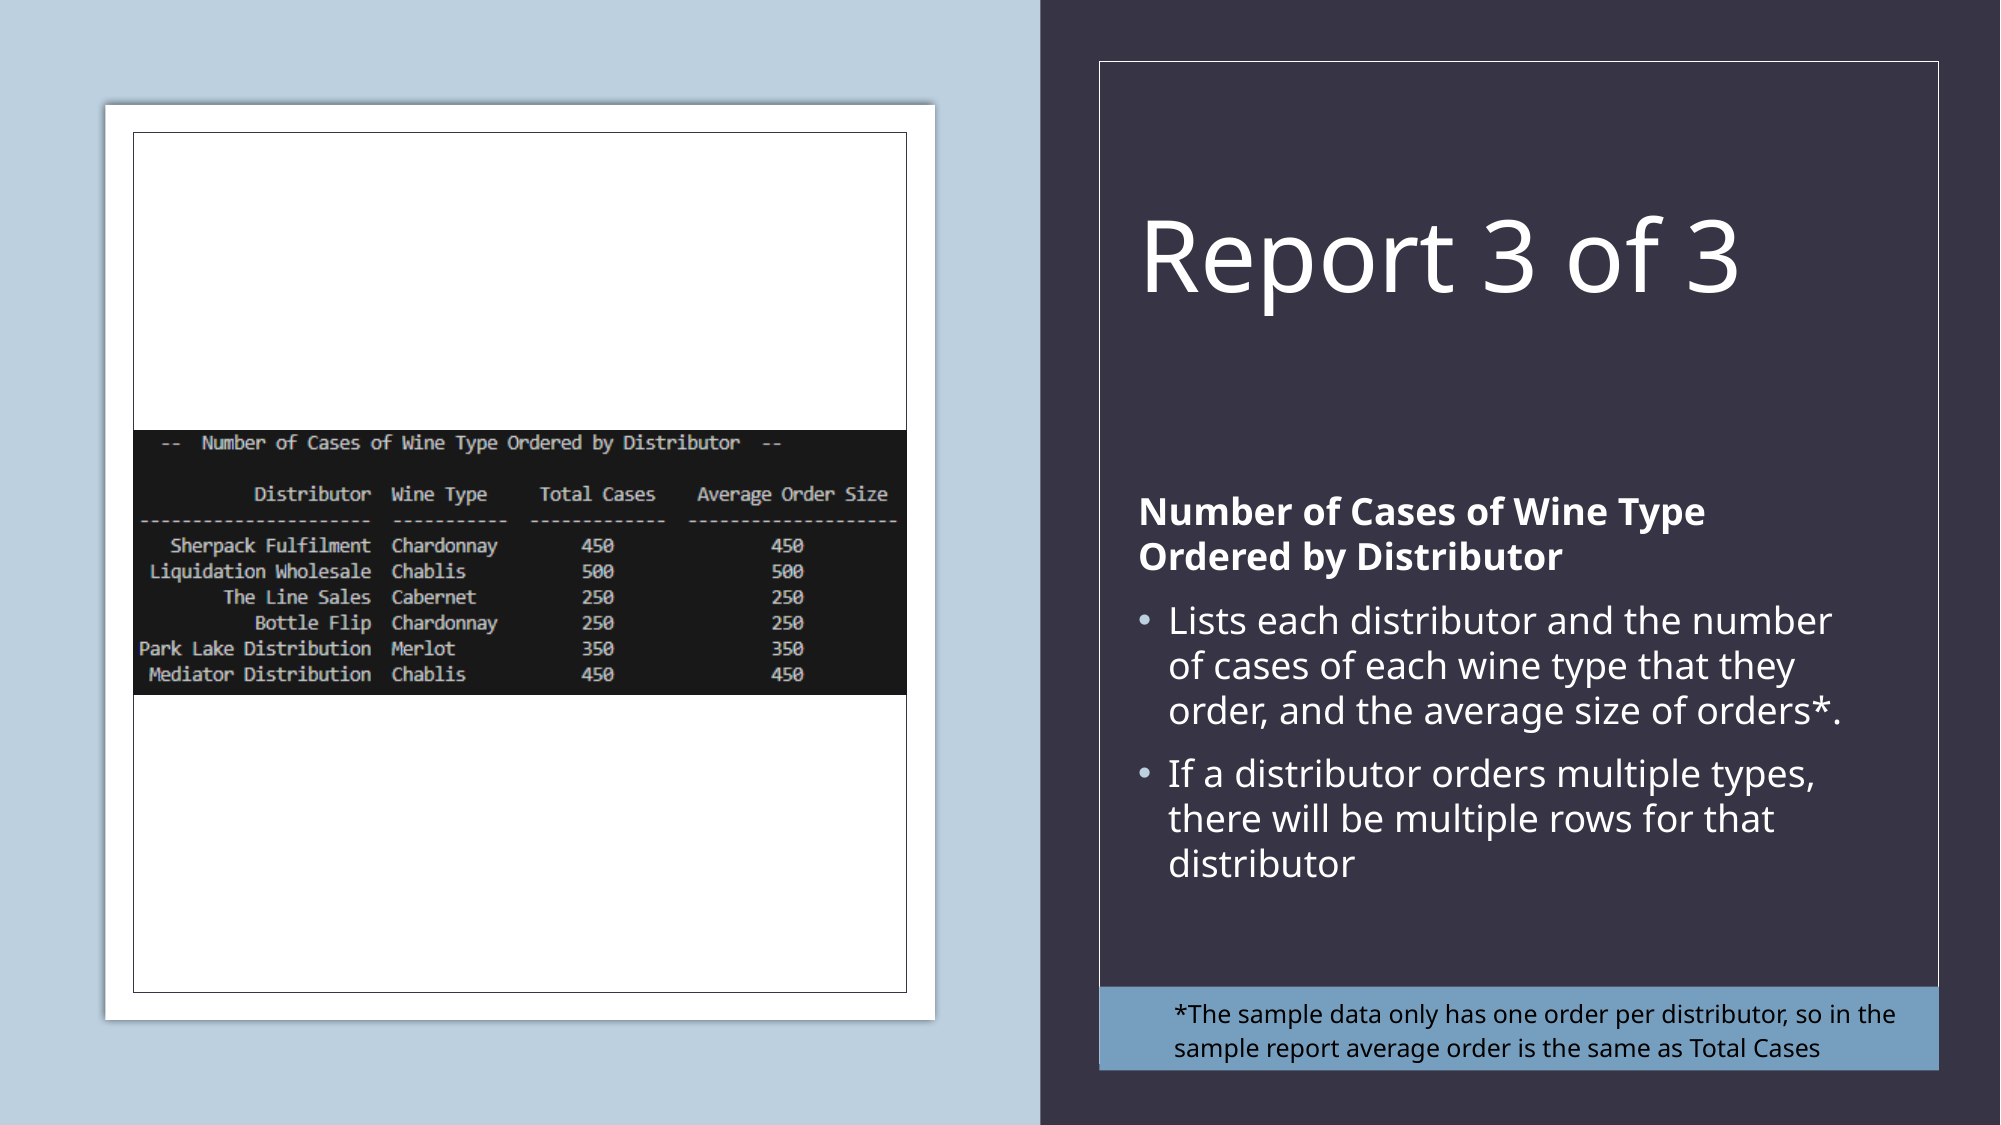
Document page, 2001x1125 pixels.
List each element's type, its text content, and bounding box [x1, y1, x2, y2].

text_box [0, 0, 1041, 1125]
text_box [1041, 0, 2000, 1125]
text_box *The sample data only has one order per distributor, so in the sample report average order is the same as Total Cases [1099, 986, 1939, 1071]
text_box [133, 700, 907, 993]
text_box [133, 132, 907, 428]
text_box [1099, 61, 1939, 986]
picture [133, 430, 907, 695]
text_box [105, 104, 935, 1020]
